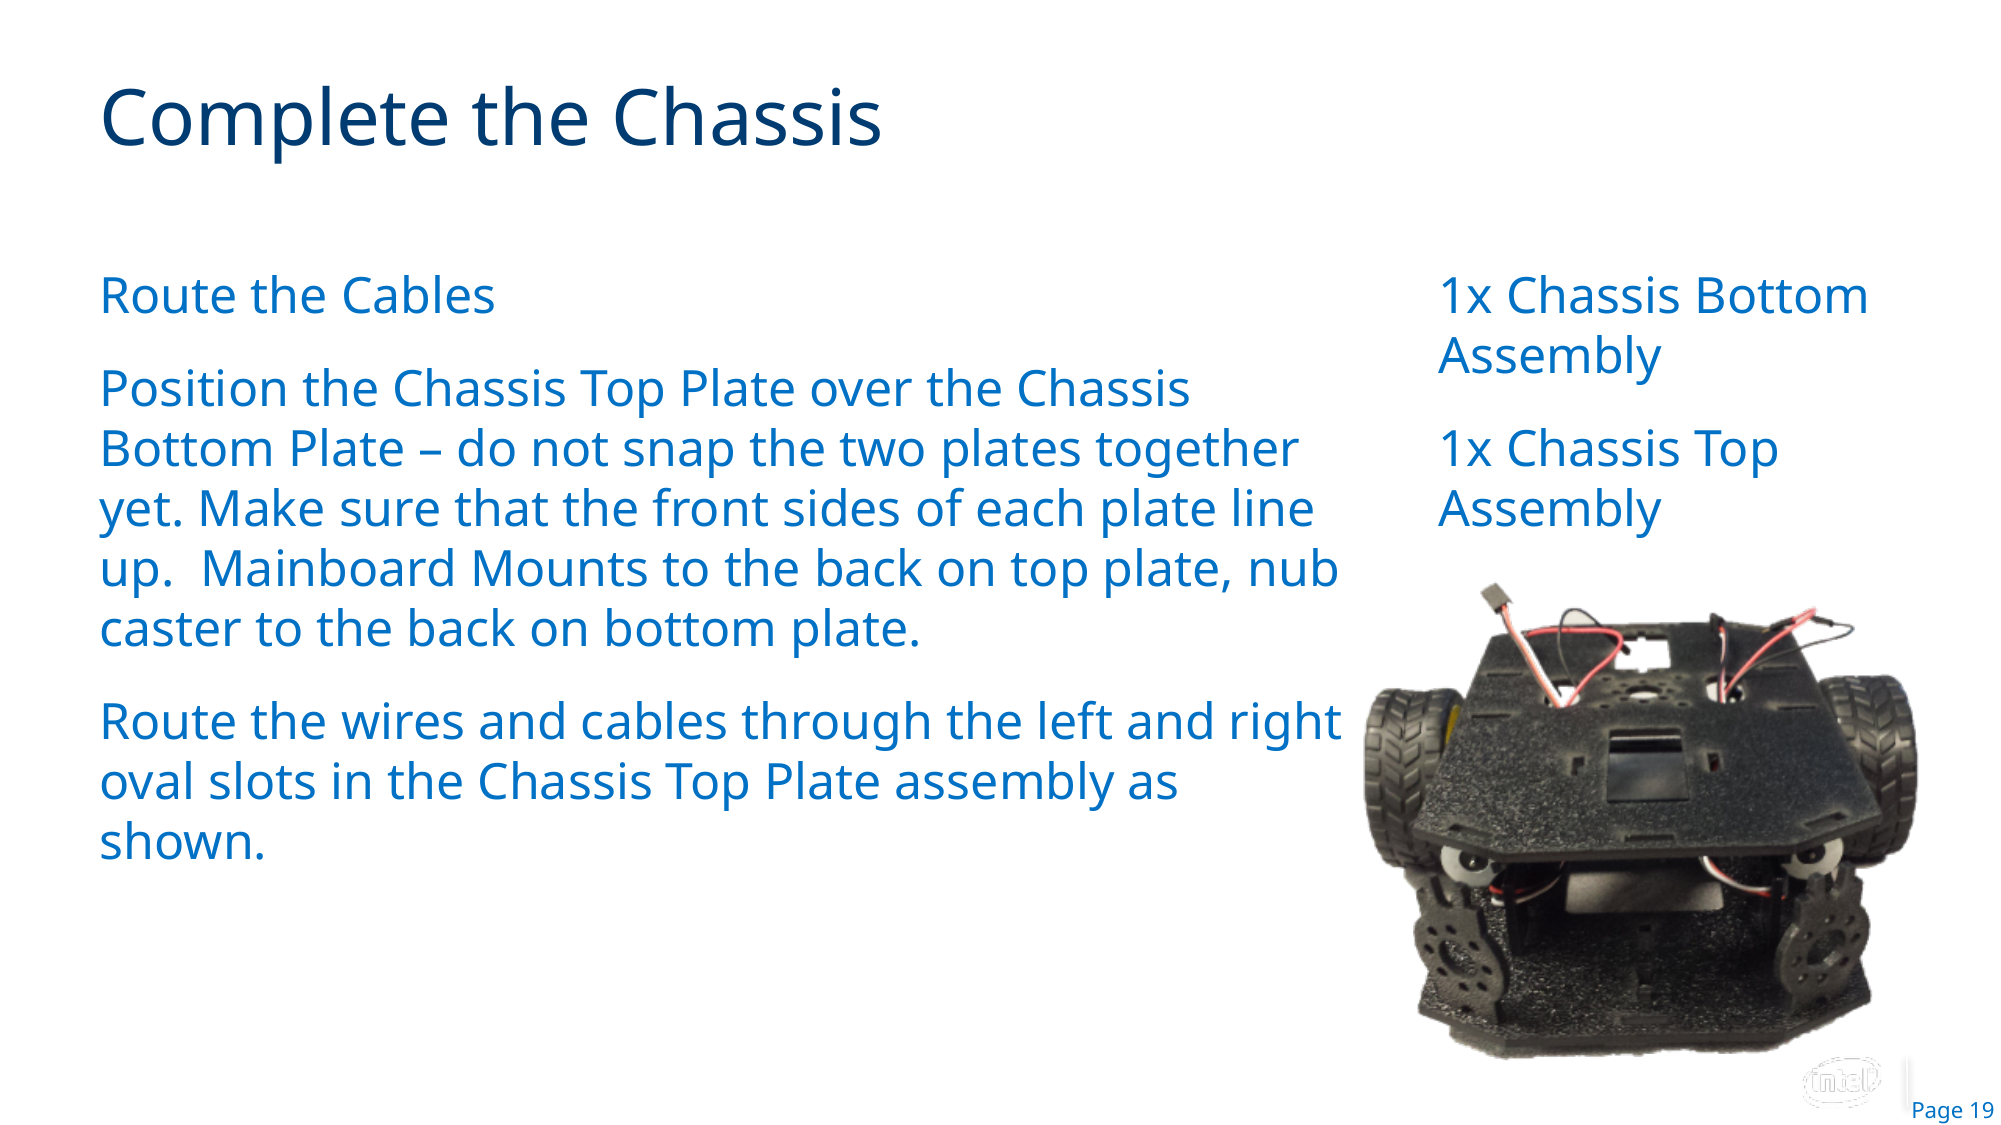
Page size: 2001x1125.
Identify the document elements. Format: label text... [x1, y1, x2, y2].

title Complete the Chassis [99, 67, 1900, 258]
picture [1348, 571, 1959, 1068]
list Route the Cables Position the Chassis Top Plate over the Chassis Bottom Plate – do not snap the two plates together yet. Make sure that the front sides of each plate line up. Mainboard Mounts to the back on top plate, nub caster to the back on bottom plate. Route the wires and cables through the left and right oval slots in the Chassis Top Plate assembly as shown. [99, 263, 1349, 1013]
slide_number 19 [1503, 1055, 1970, 1116]
text_box Page 19 [1528, 1080, 1995, 1125]
list 1x Chassis Bottom Assembly 1x Chassis Top Assembly [1438, 263, 1900, 569]
